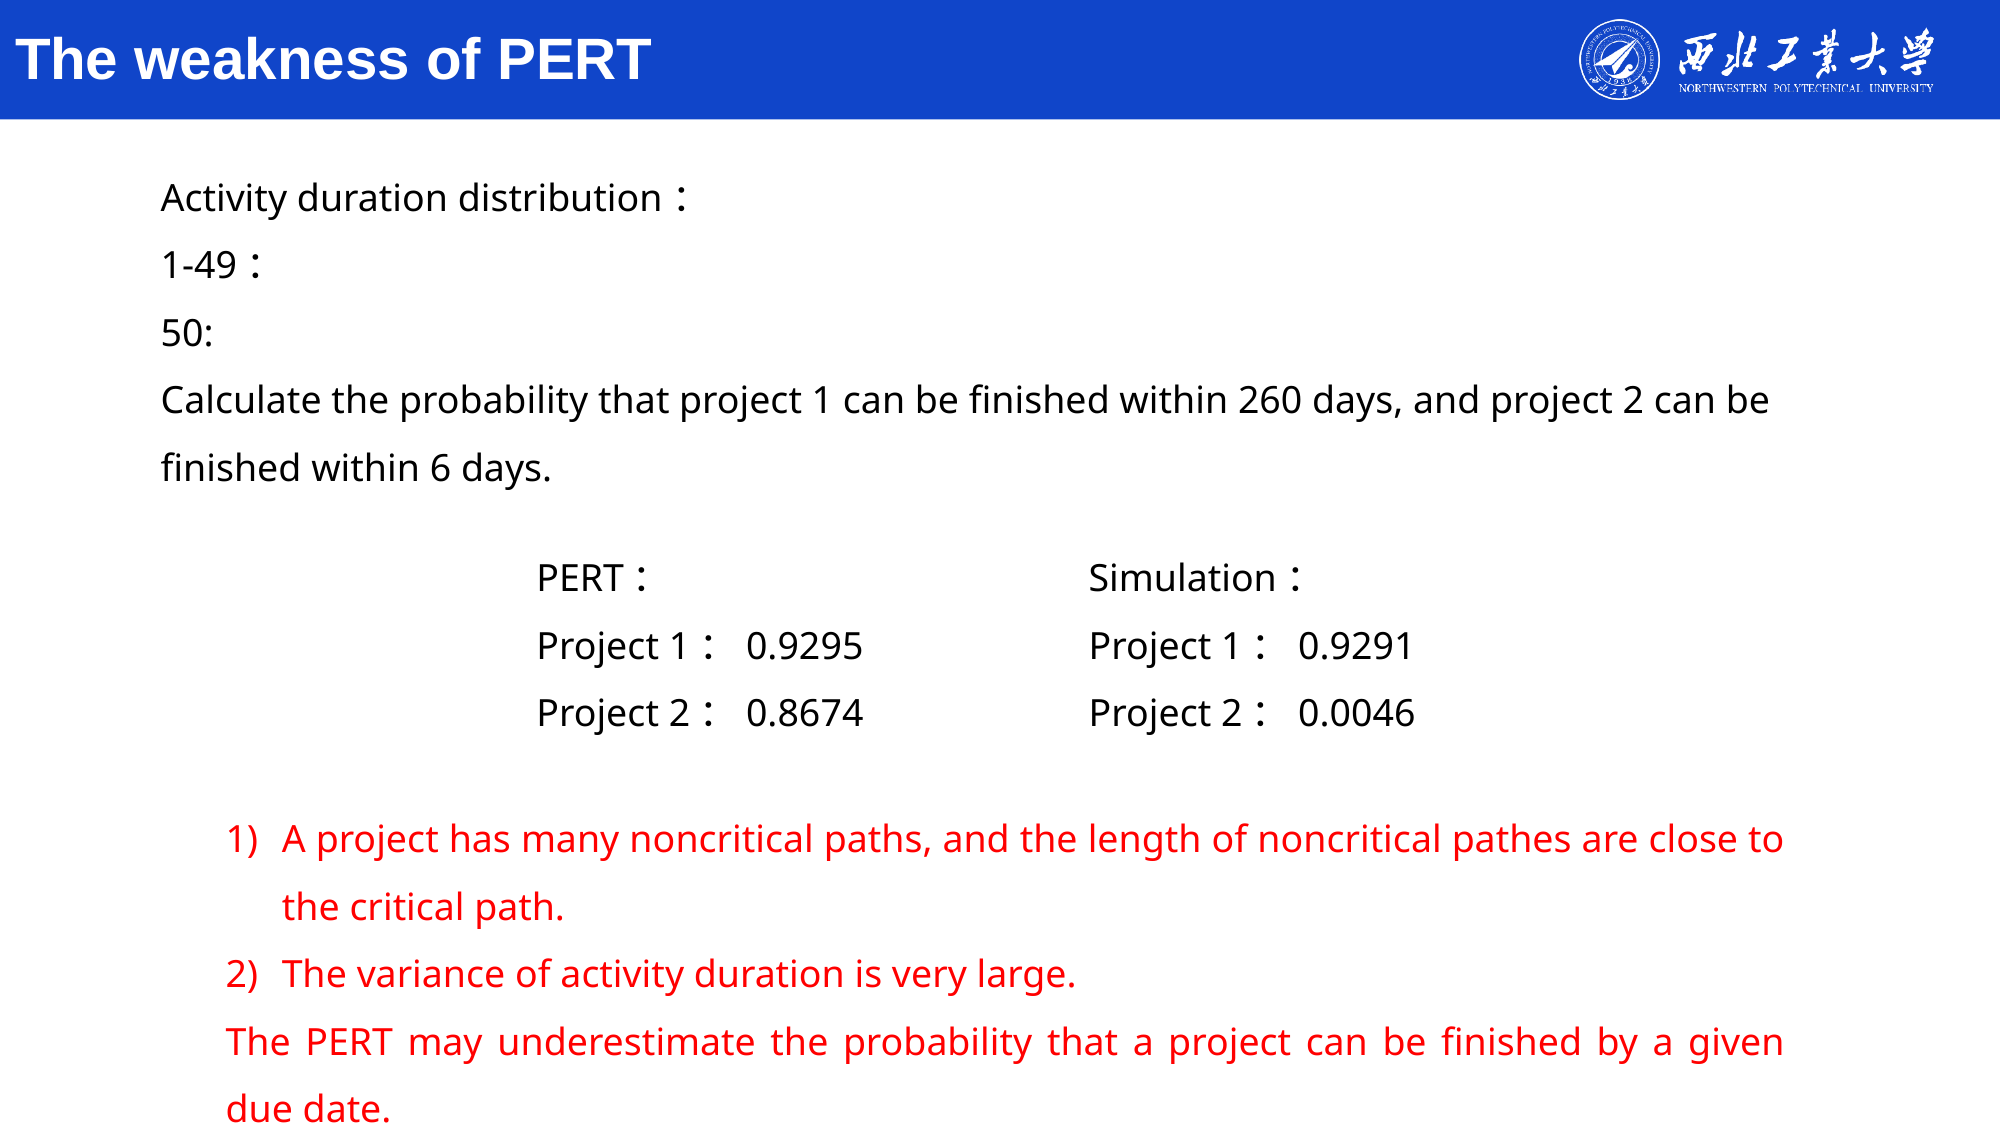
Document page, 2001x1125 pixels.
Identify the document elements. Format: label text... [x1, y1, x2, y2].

picture [1579, 19, 1660, 100]
picture [1679, 27, 1934, 92]
text_box PERT： Project 1：0.9295 Project 2：0.8674 [521, 524, 1017, 742]
text_box Simulation： Project 1：0.9291 Project 2：0.0046 [1073, 524, 1569, 742]
text_box A project has many noncritical paths, and the length of noncritical pathes are close to the critical path. The variance of activity duration is very large. The PERT may underestimate the probability that a project can be finished by a given due date. [210, 785, 1801, 1125]
title The weakness of PERT [0, 19, 1539, 102]
